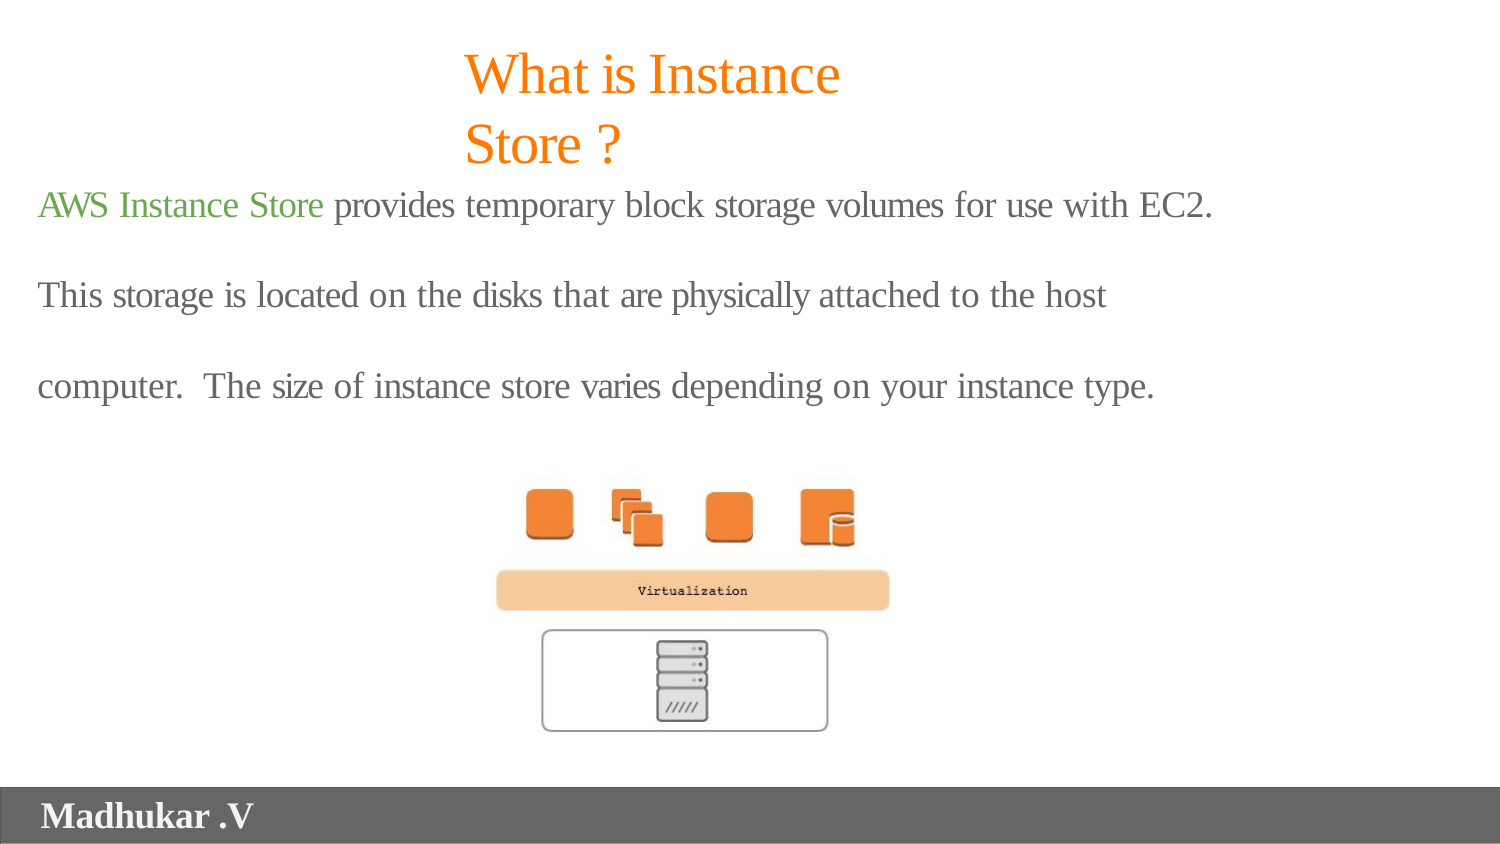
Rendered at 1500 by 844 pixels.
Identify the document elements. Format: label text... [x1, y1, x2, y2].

picture [486, 474, 905, 734]
text_box AWS Instance Store provides temporary block storage volumes for use with EC2. This storage is located on the disks that are physically attached to the host computer. The size of instance store varies depending on your instance type. [35, 177, 1236, 406]
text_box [0, 786, 1500, 844]
title What is Instance Store ? [462, 32, 998, 176]
